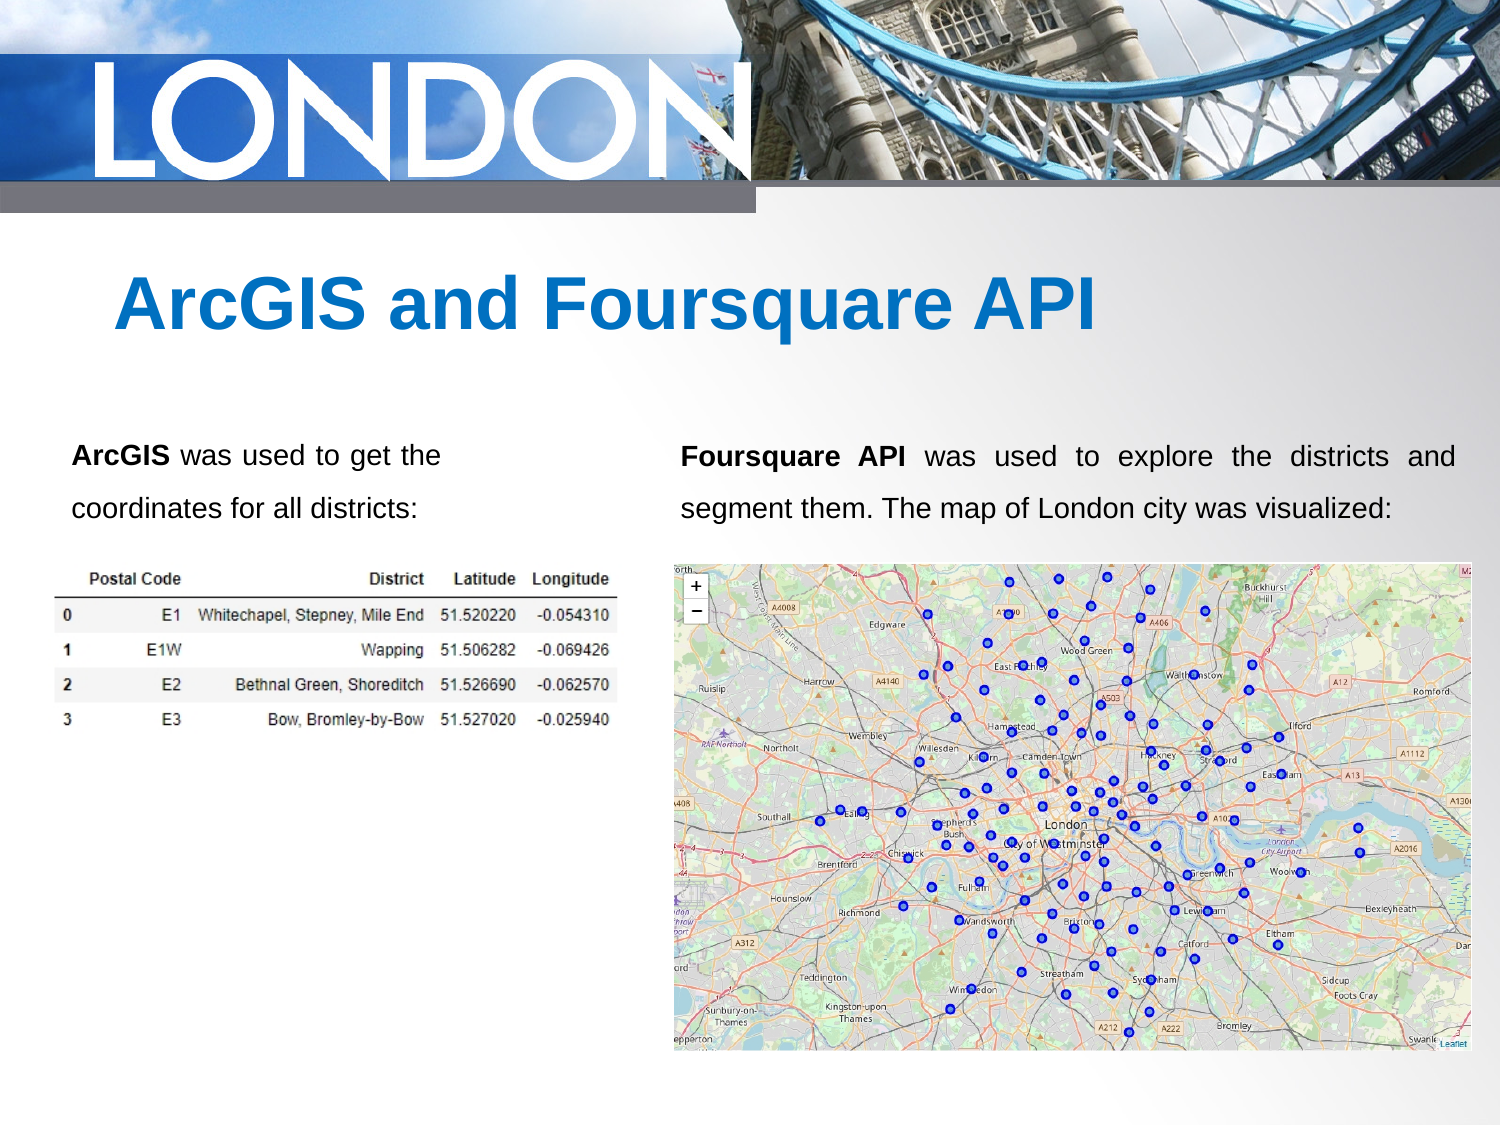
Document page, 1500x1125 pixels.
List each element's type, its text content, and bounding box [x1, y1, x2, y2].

title ArcGIS and Foursquare API [98, 236, 1427, 363]
picture [0, 0, 1500, 1125]
list Foursquare API was used to explore the districts and segment them. The map of London city was visualized: [665, 412, 1472, 538]
text_box ArcGIS was used to get the coordinates for all districts: [56, 411, 457, 538]
